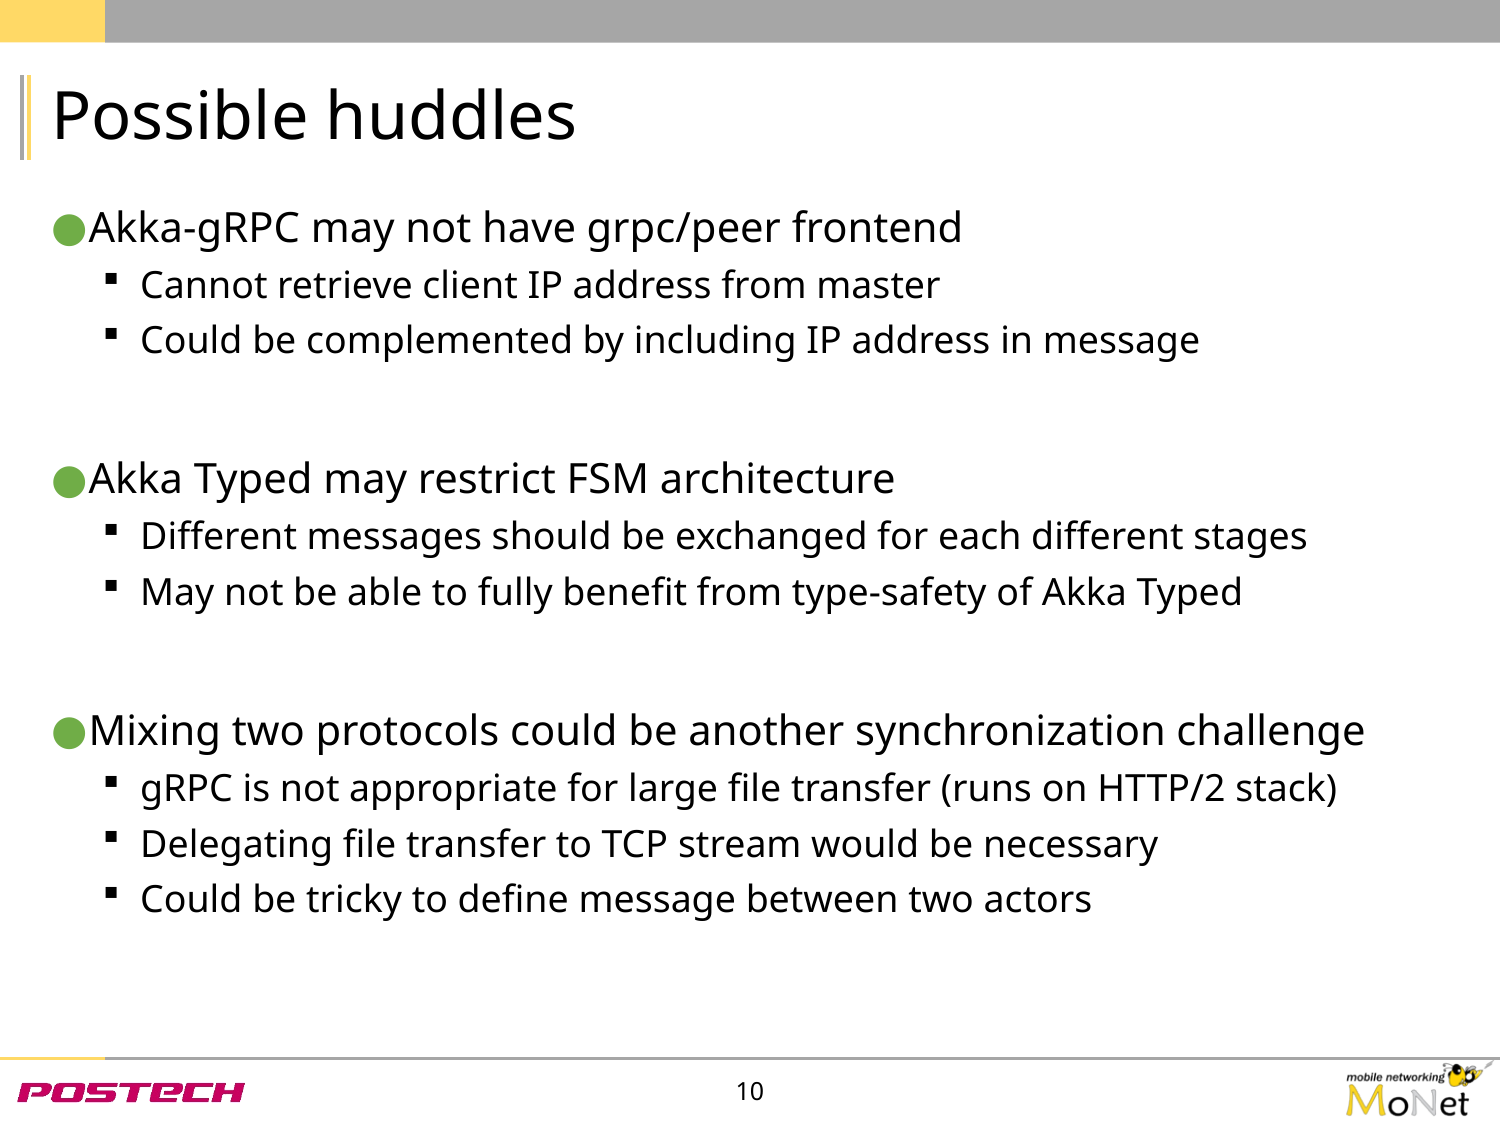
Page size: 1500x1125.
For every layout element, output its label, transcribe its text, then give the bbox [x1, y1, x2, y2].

picture [1343, 1060, 1500, 1125]
list Akka-gRPC may not have grpc/peer frontend Cannot retrieve client IP address from master Could be complemented by including IP address in message Akka Typed may restrict FSM architecture Different messages should be exchanged for each different stages May not be able to fully benefit from type-safety of Akka Typed Mixing two protocols could be another synchronization challenge gRPC is not appropriate for large file transfer (runs on HTTP/2 stack) Delegating file transfer to TCP stream would be necessary Could be tricky to define message between two actors [36, 192, 1455, 1039]
picture [13, 1076, 248, 1109]
title Possible huddles [36, 75, 1455, 161]
